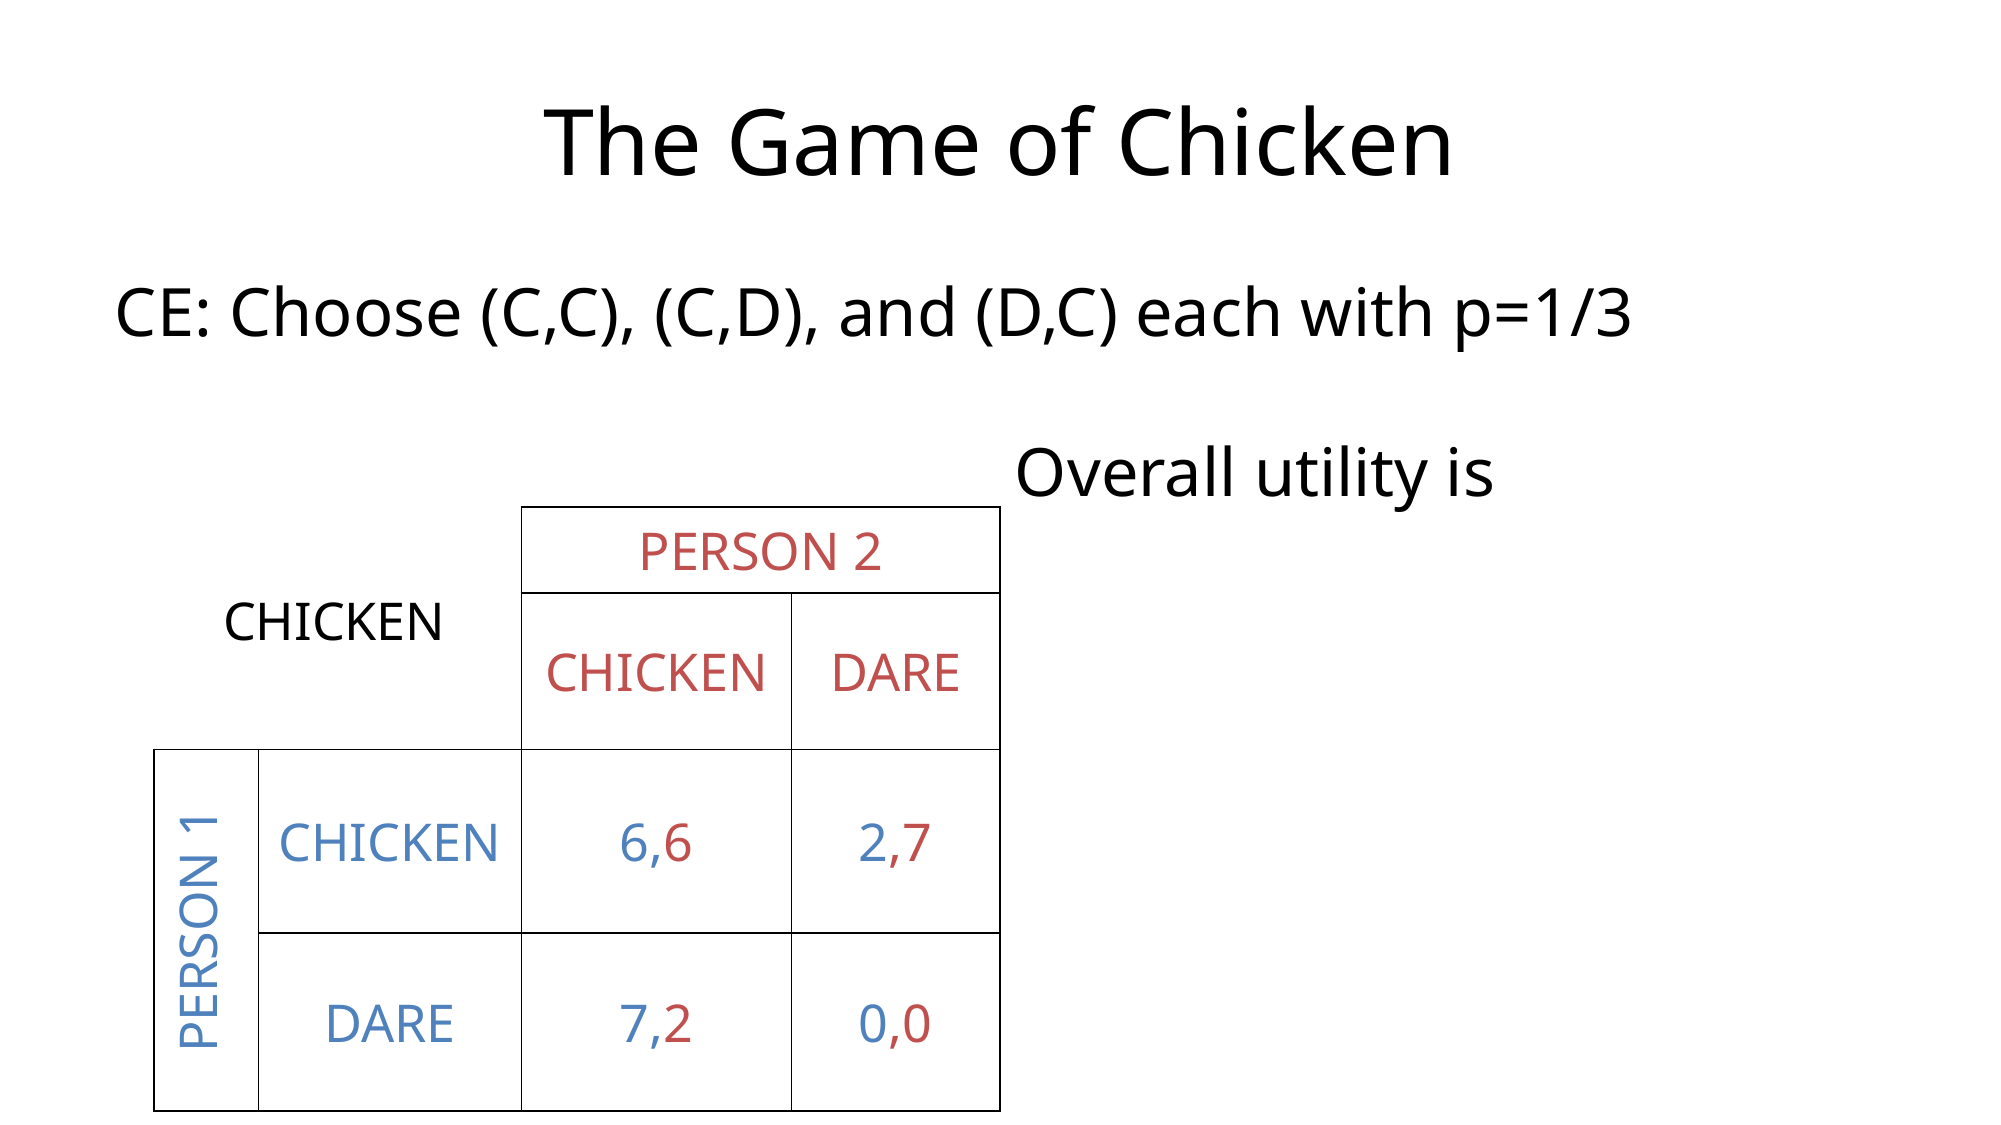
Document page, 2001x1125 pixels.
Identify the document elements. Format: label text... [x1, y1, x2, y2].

list CE: Choose (C,C), (C,D), and (D,C) each with p=1/3 Overall utility is [99, 262, 1983, 1125]
title The Game of Chicken [99, 45, 1900, 233]
